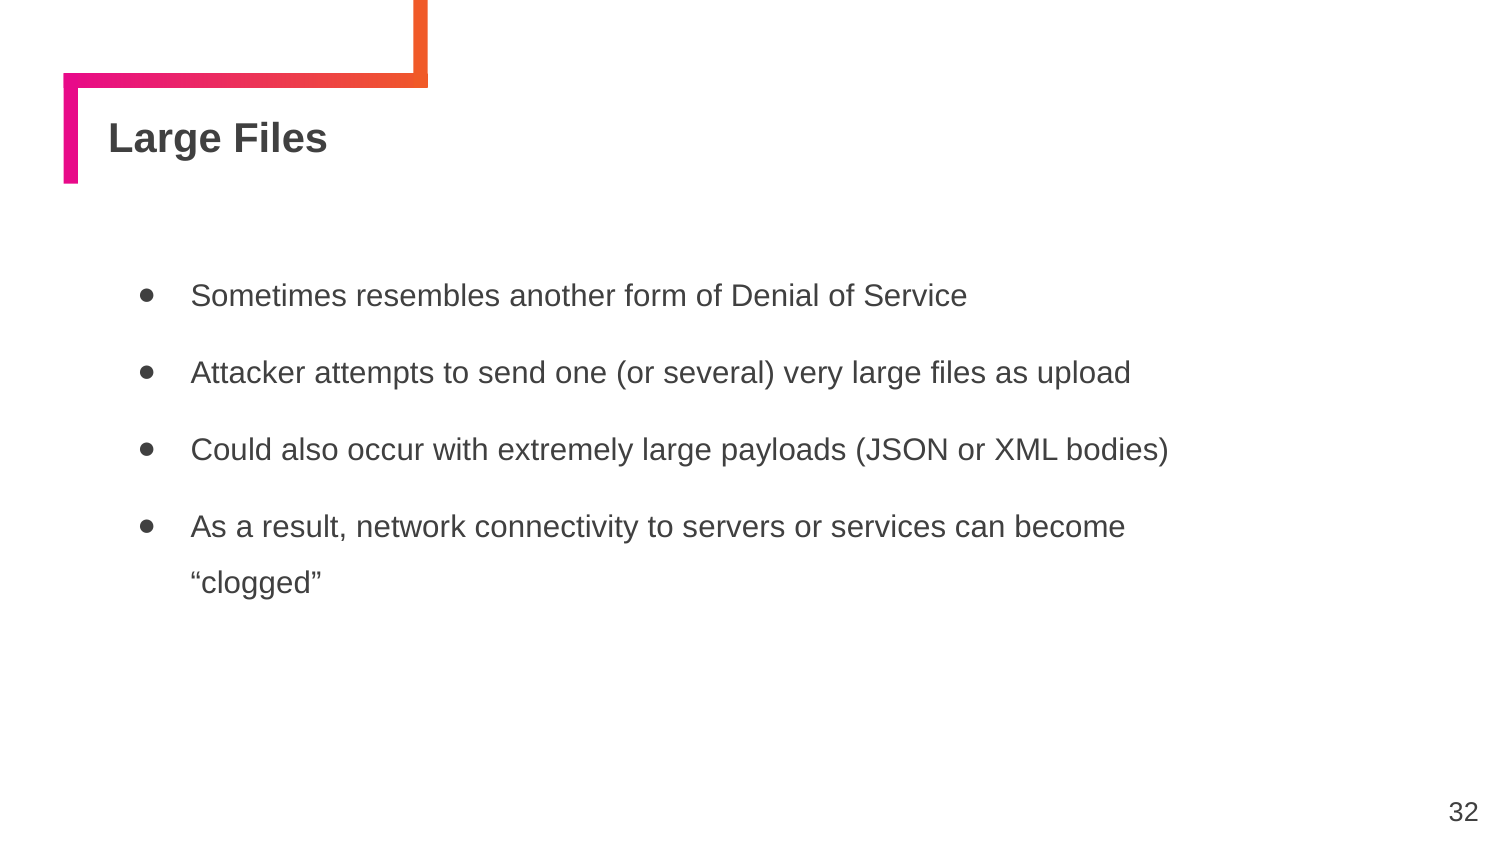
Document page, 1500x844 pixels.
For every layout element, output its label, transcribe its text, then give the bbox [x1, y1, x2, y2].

text_box Sometimes resembles another form of Denial of Service Attacker attempts to send one (or several) very large files as upload Could also occur with extremely large payloads (JSON or XML bodies) As a result, network connectivity to servers or services can become “clogged” [100, 241, 1264, 770]
title Large Files [100, 117, 1455, 169]
slide_number 32 [1403, 779, 1494, 844]
